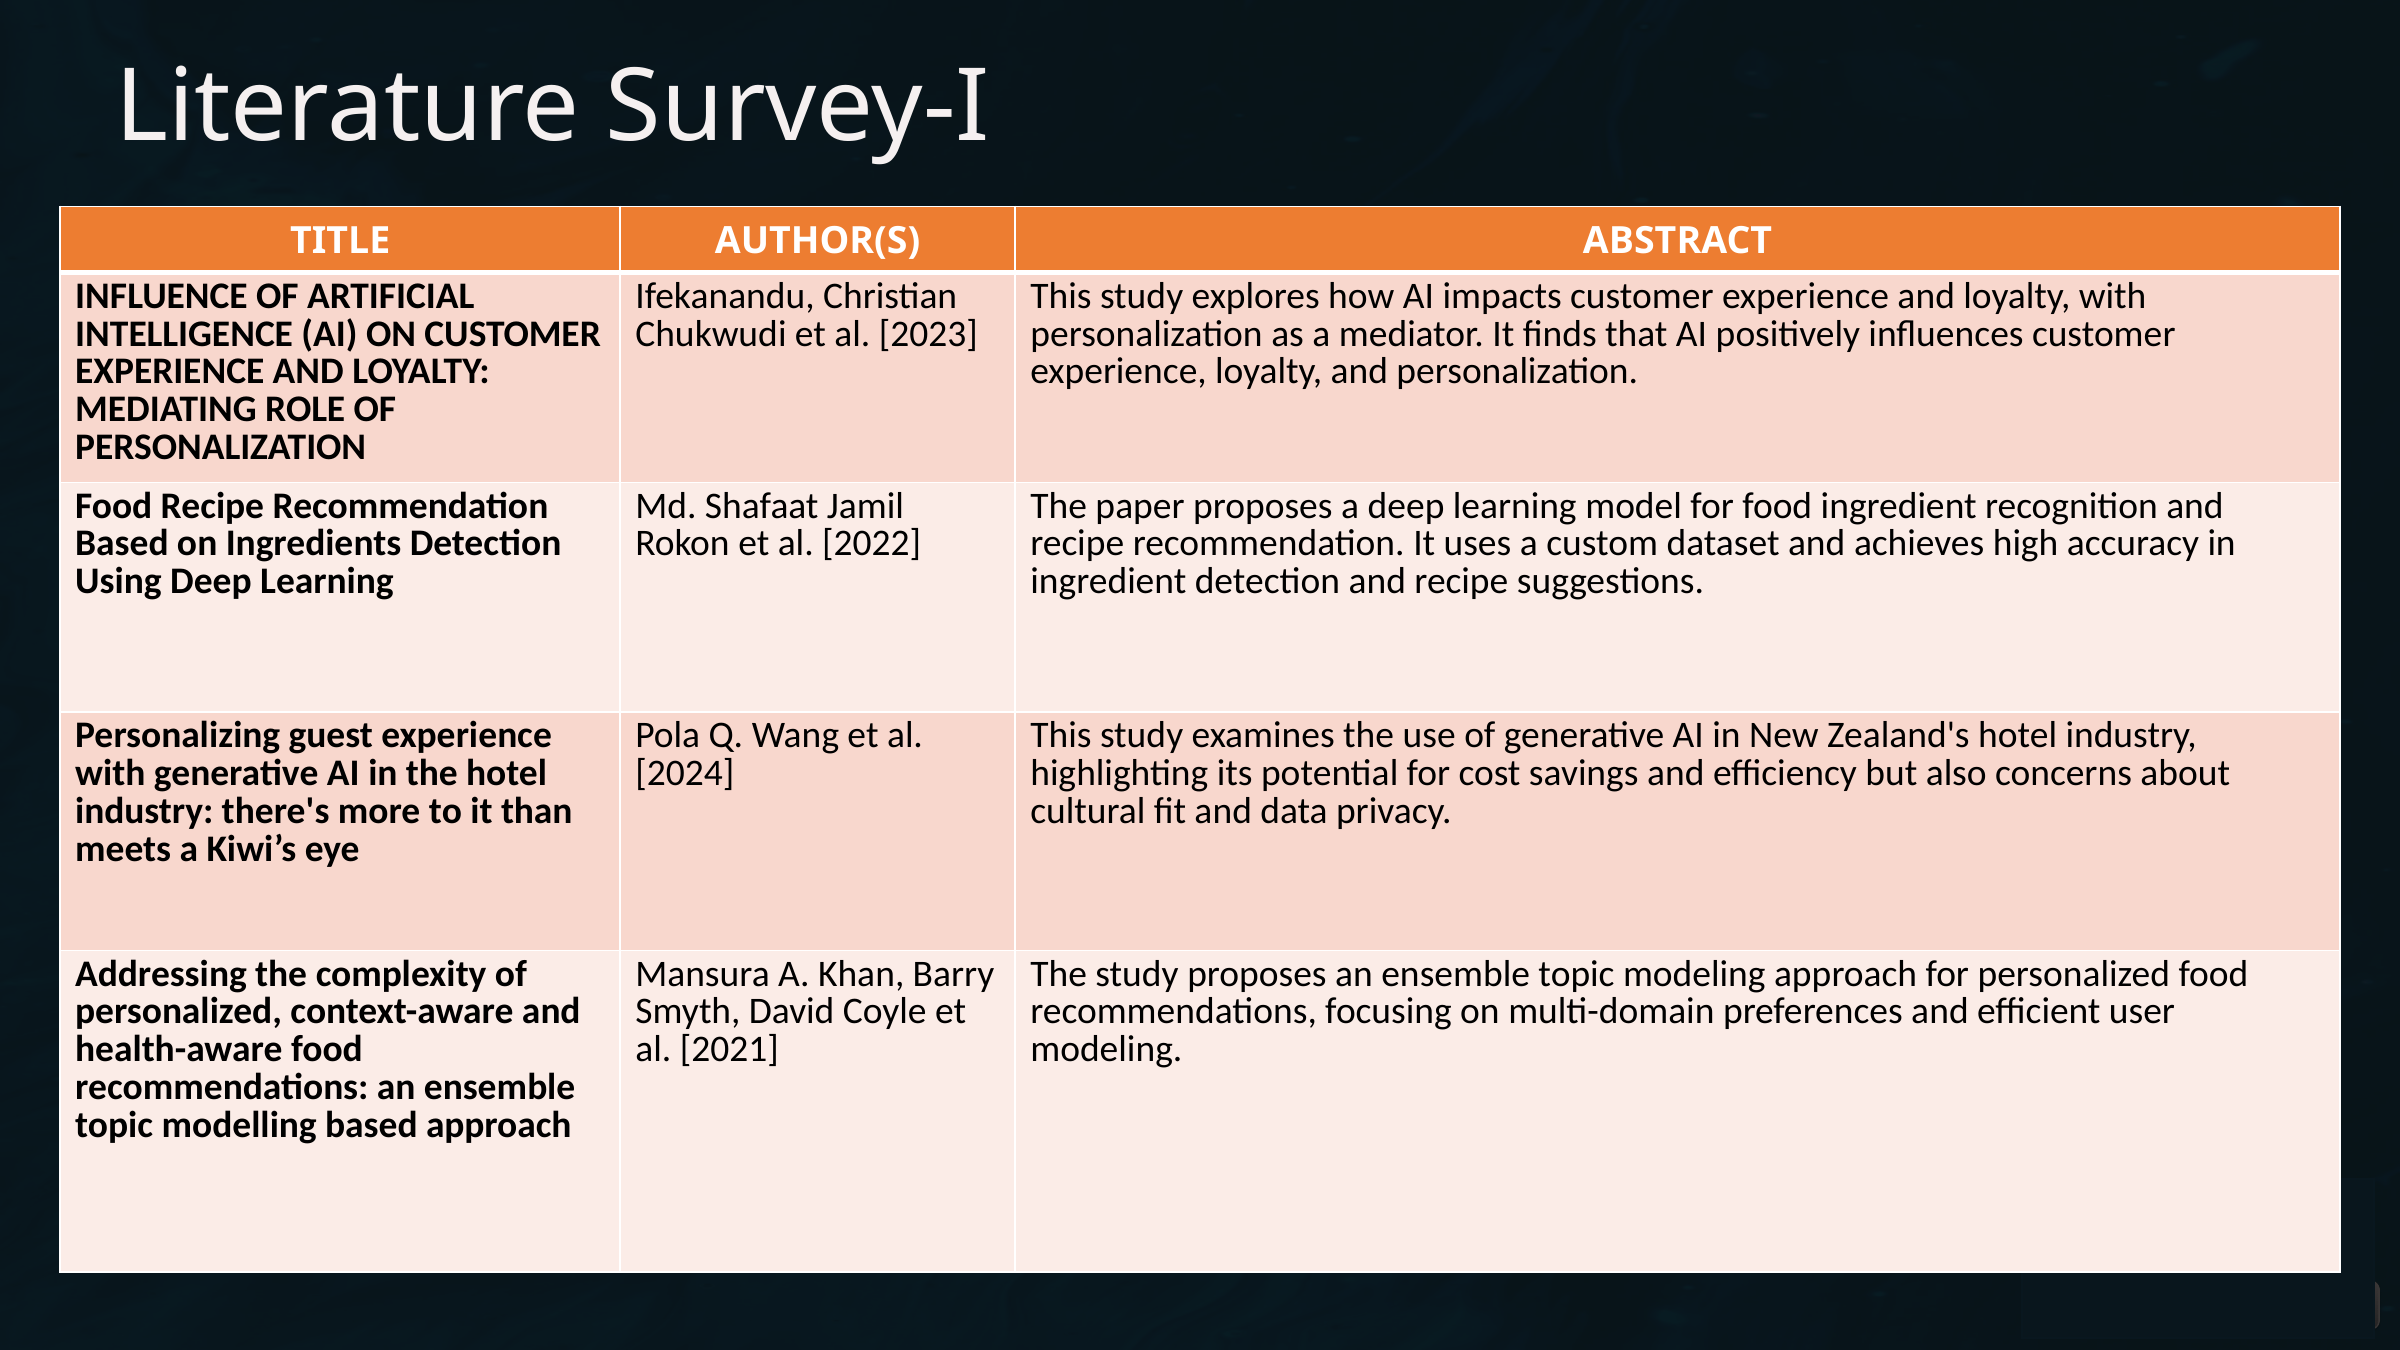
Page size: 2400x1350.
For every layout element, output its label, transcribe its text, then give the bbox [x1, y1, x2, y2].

table_cell This study examines the use of generative AI in New Zealand's hotel industry, highlighting its potential for cost savings and efficiency but also concerns about cultural fit and data privacy. [1016, 713, 2339, 950]
table_cell This study explores how AI impacts customer experience and loyalty, with personalization as a mediator. It finds that AI positively influences customer experience, loyalty, and personalization. [1016, 275, 2339, 482]
table_cell INFLUENCE OF ARTIFICIAL INTELLIGENCE (AI) ON CUSTOMER EXPERIENCE AND LOYALTY: MEDIATING ROLE OF PERSONALIZATION [61, 275, 619, 482]
table_cell Addressing the complexity of personalized, context-aware and health-aware food recommendations: an ensemble topic modelling based approach [61, 951, 619, 1271]
table_cell The paper proposes a deep learning model for food ingredient recognition and recipe recommendation. It uses a custom dataset and achieves high accuracy in ingredient detection and recipe suggestions. [1016, 483, 2339, 711]
table_cell Pola Q. Wang et al. [2024] [621, 713, 1014, 950]
table_cell Personalizing guest experience with generative AI in the hotel industry: there's more to it than meets a Kiwi’s eye [61, 713, 619, 950]
table_cell Md. Shafaat Jamil Rokon et al. [2022] [621, 483, 1014, 711]
table_cell Ifekanandu, Christian Chukwudi et al. [2023] [621, 275, 1014, 482]
table_header TITLE [61, 207, 619, 270]
picture [2375, 1271, 2389, 1339]
text_box Literature Survey-I [115, 34, 1799, 161]
text_box [2021, 1178, 2375, 1339]
table_cell Mansura A. Khan, Barry Smyth, David Coyle et al. [2021] [621, 951, 1014, 1271]
table_header AUTHOR(S) [621, 207, 1014, 270]
table_cell The study proposes an ensemble topic modeling approach for personalized food recommendations, focusing on multi-domain preferences and efficient user modeling. [1016, 951, 2339, 1271]
table_header ABSTRACT [1016, 207, 2339, 270]
table_cell Food Recipe Recommendation Based on Ingredients Detection Using Deep Learning [61, 483, 619, 711]
